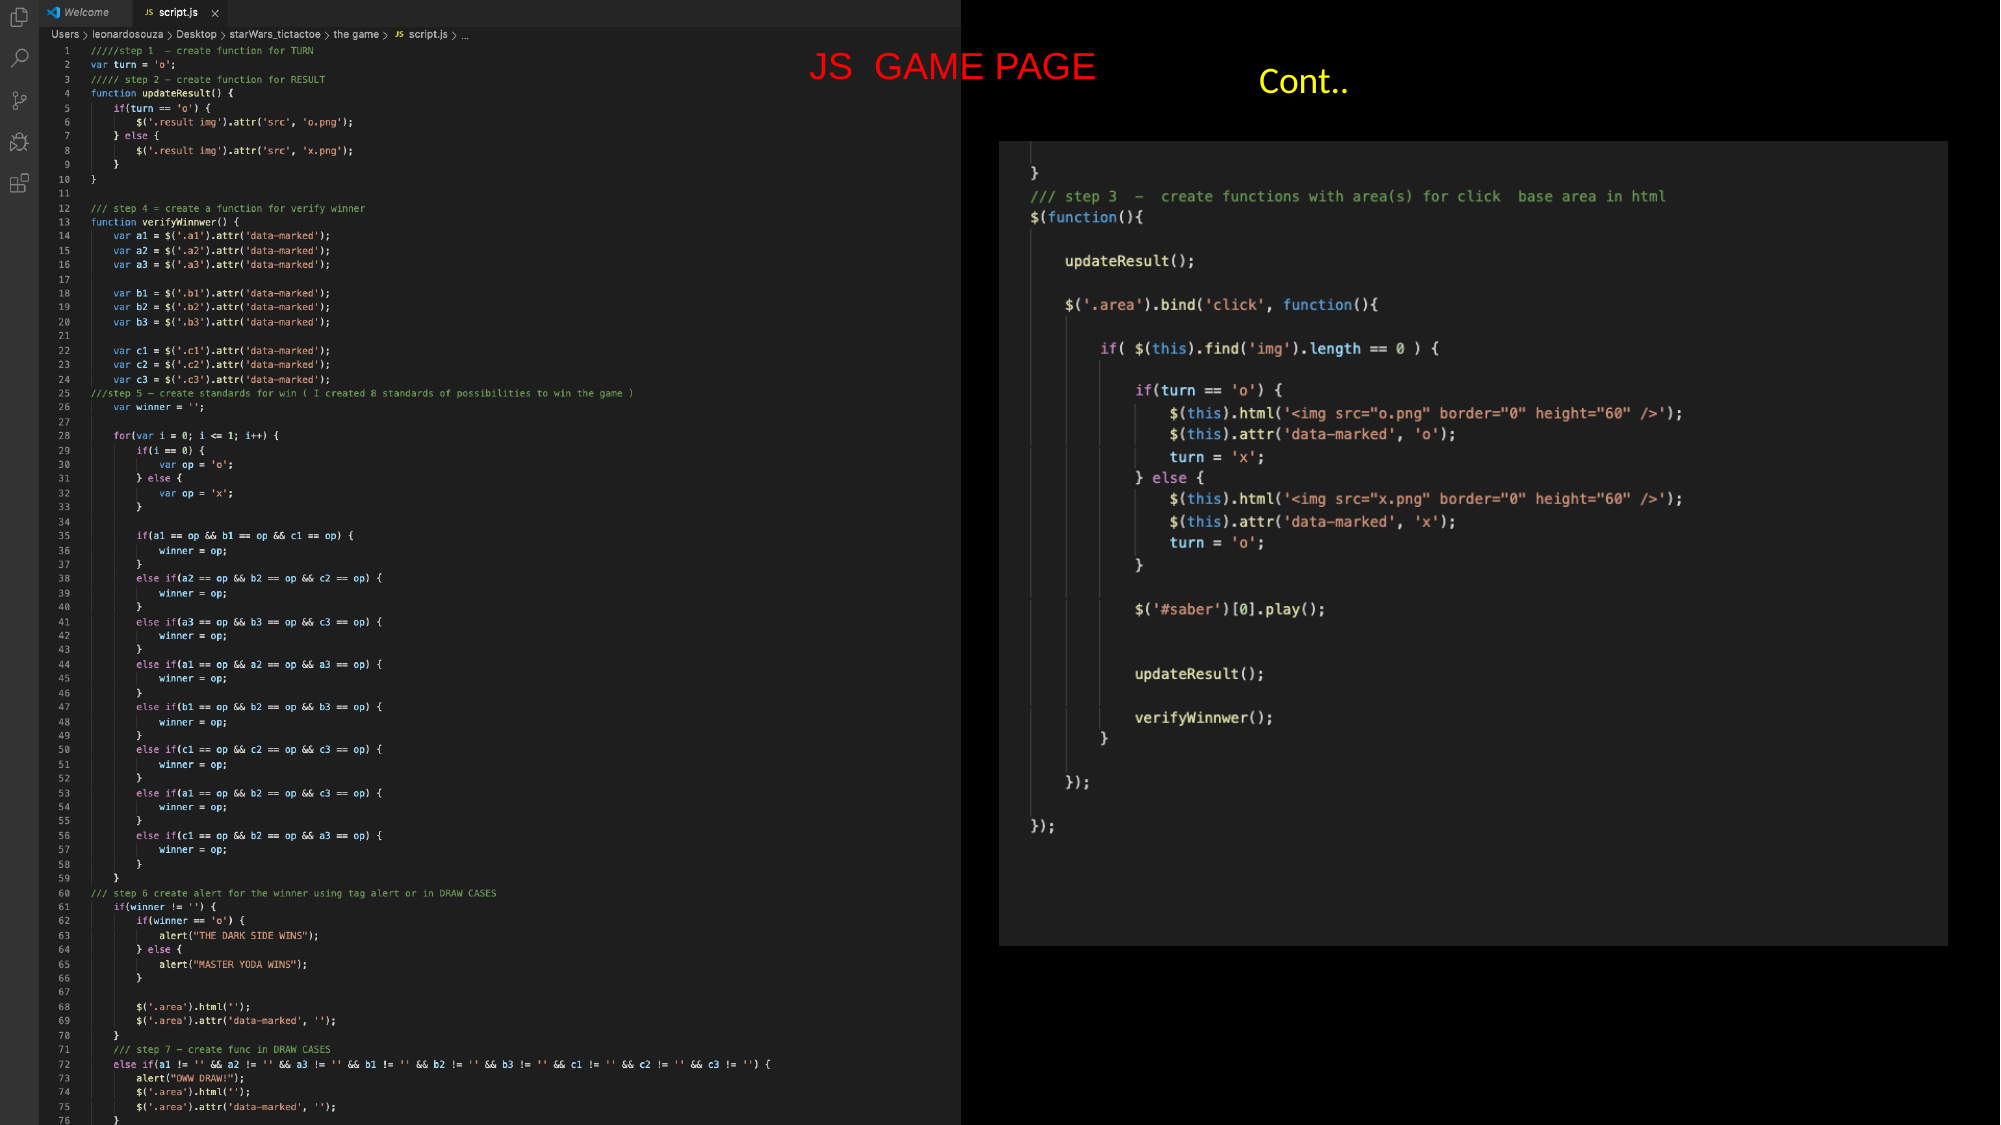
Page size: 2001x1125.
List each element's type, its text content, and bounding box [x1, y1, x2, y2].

text_box Cont.. [1244, 49, 1543, 109]
picture [999, 141, 1948, 946]
picture [0, 0, 961, 1125]
text_box JS GAME PAGE [961, 34, 1411, 95]
